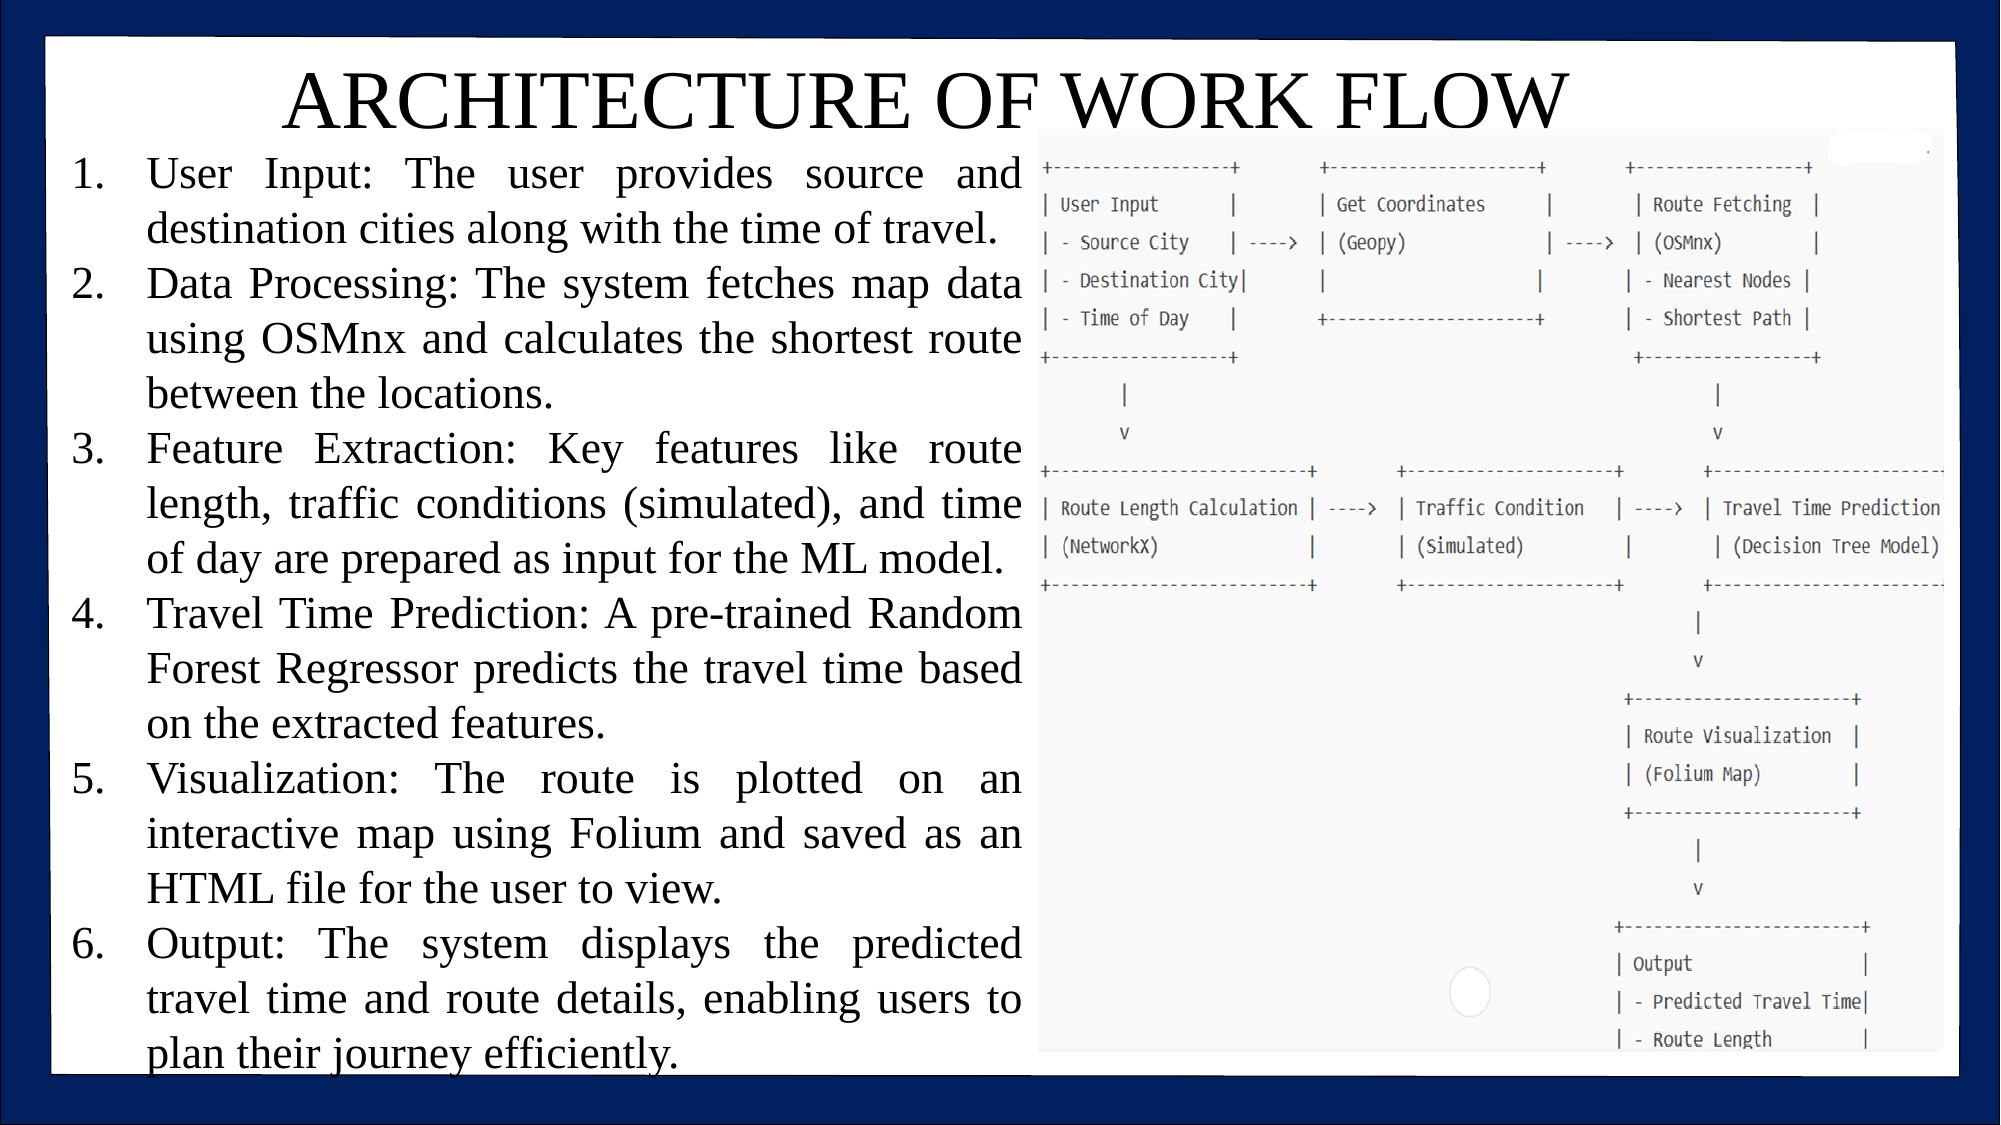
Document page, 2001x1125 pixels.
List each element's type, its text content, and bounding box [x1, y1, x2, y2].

text_box [0, 0, 2000, 1125]
text_box User Input: The user provides source and destination cities along with the time of travel. Data Processing: The system fetches map data using OSMnx and calculates the shortest route between the locations. Feature Extraction: Key features like route length, traffic conditions (simulated), and time of day are prepared as input for the ML model. Travel Time Prediction: A pre-trained Random Forest Regressor predicts the travel time based on the extracted features. Visualization: The route is plotted on an interactive map using Folium and saved as an HTML file for the user to view. Output: The system displays the predicted travel time and route details, enabling users to plan their journey efficiently. [56, 135, 1039, 1085]
picture [1038, 127, 1944, 1052]
text_box ARCHITECTURE OF WORK FLOW [266, 37, 1650, 135]
